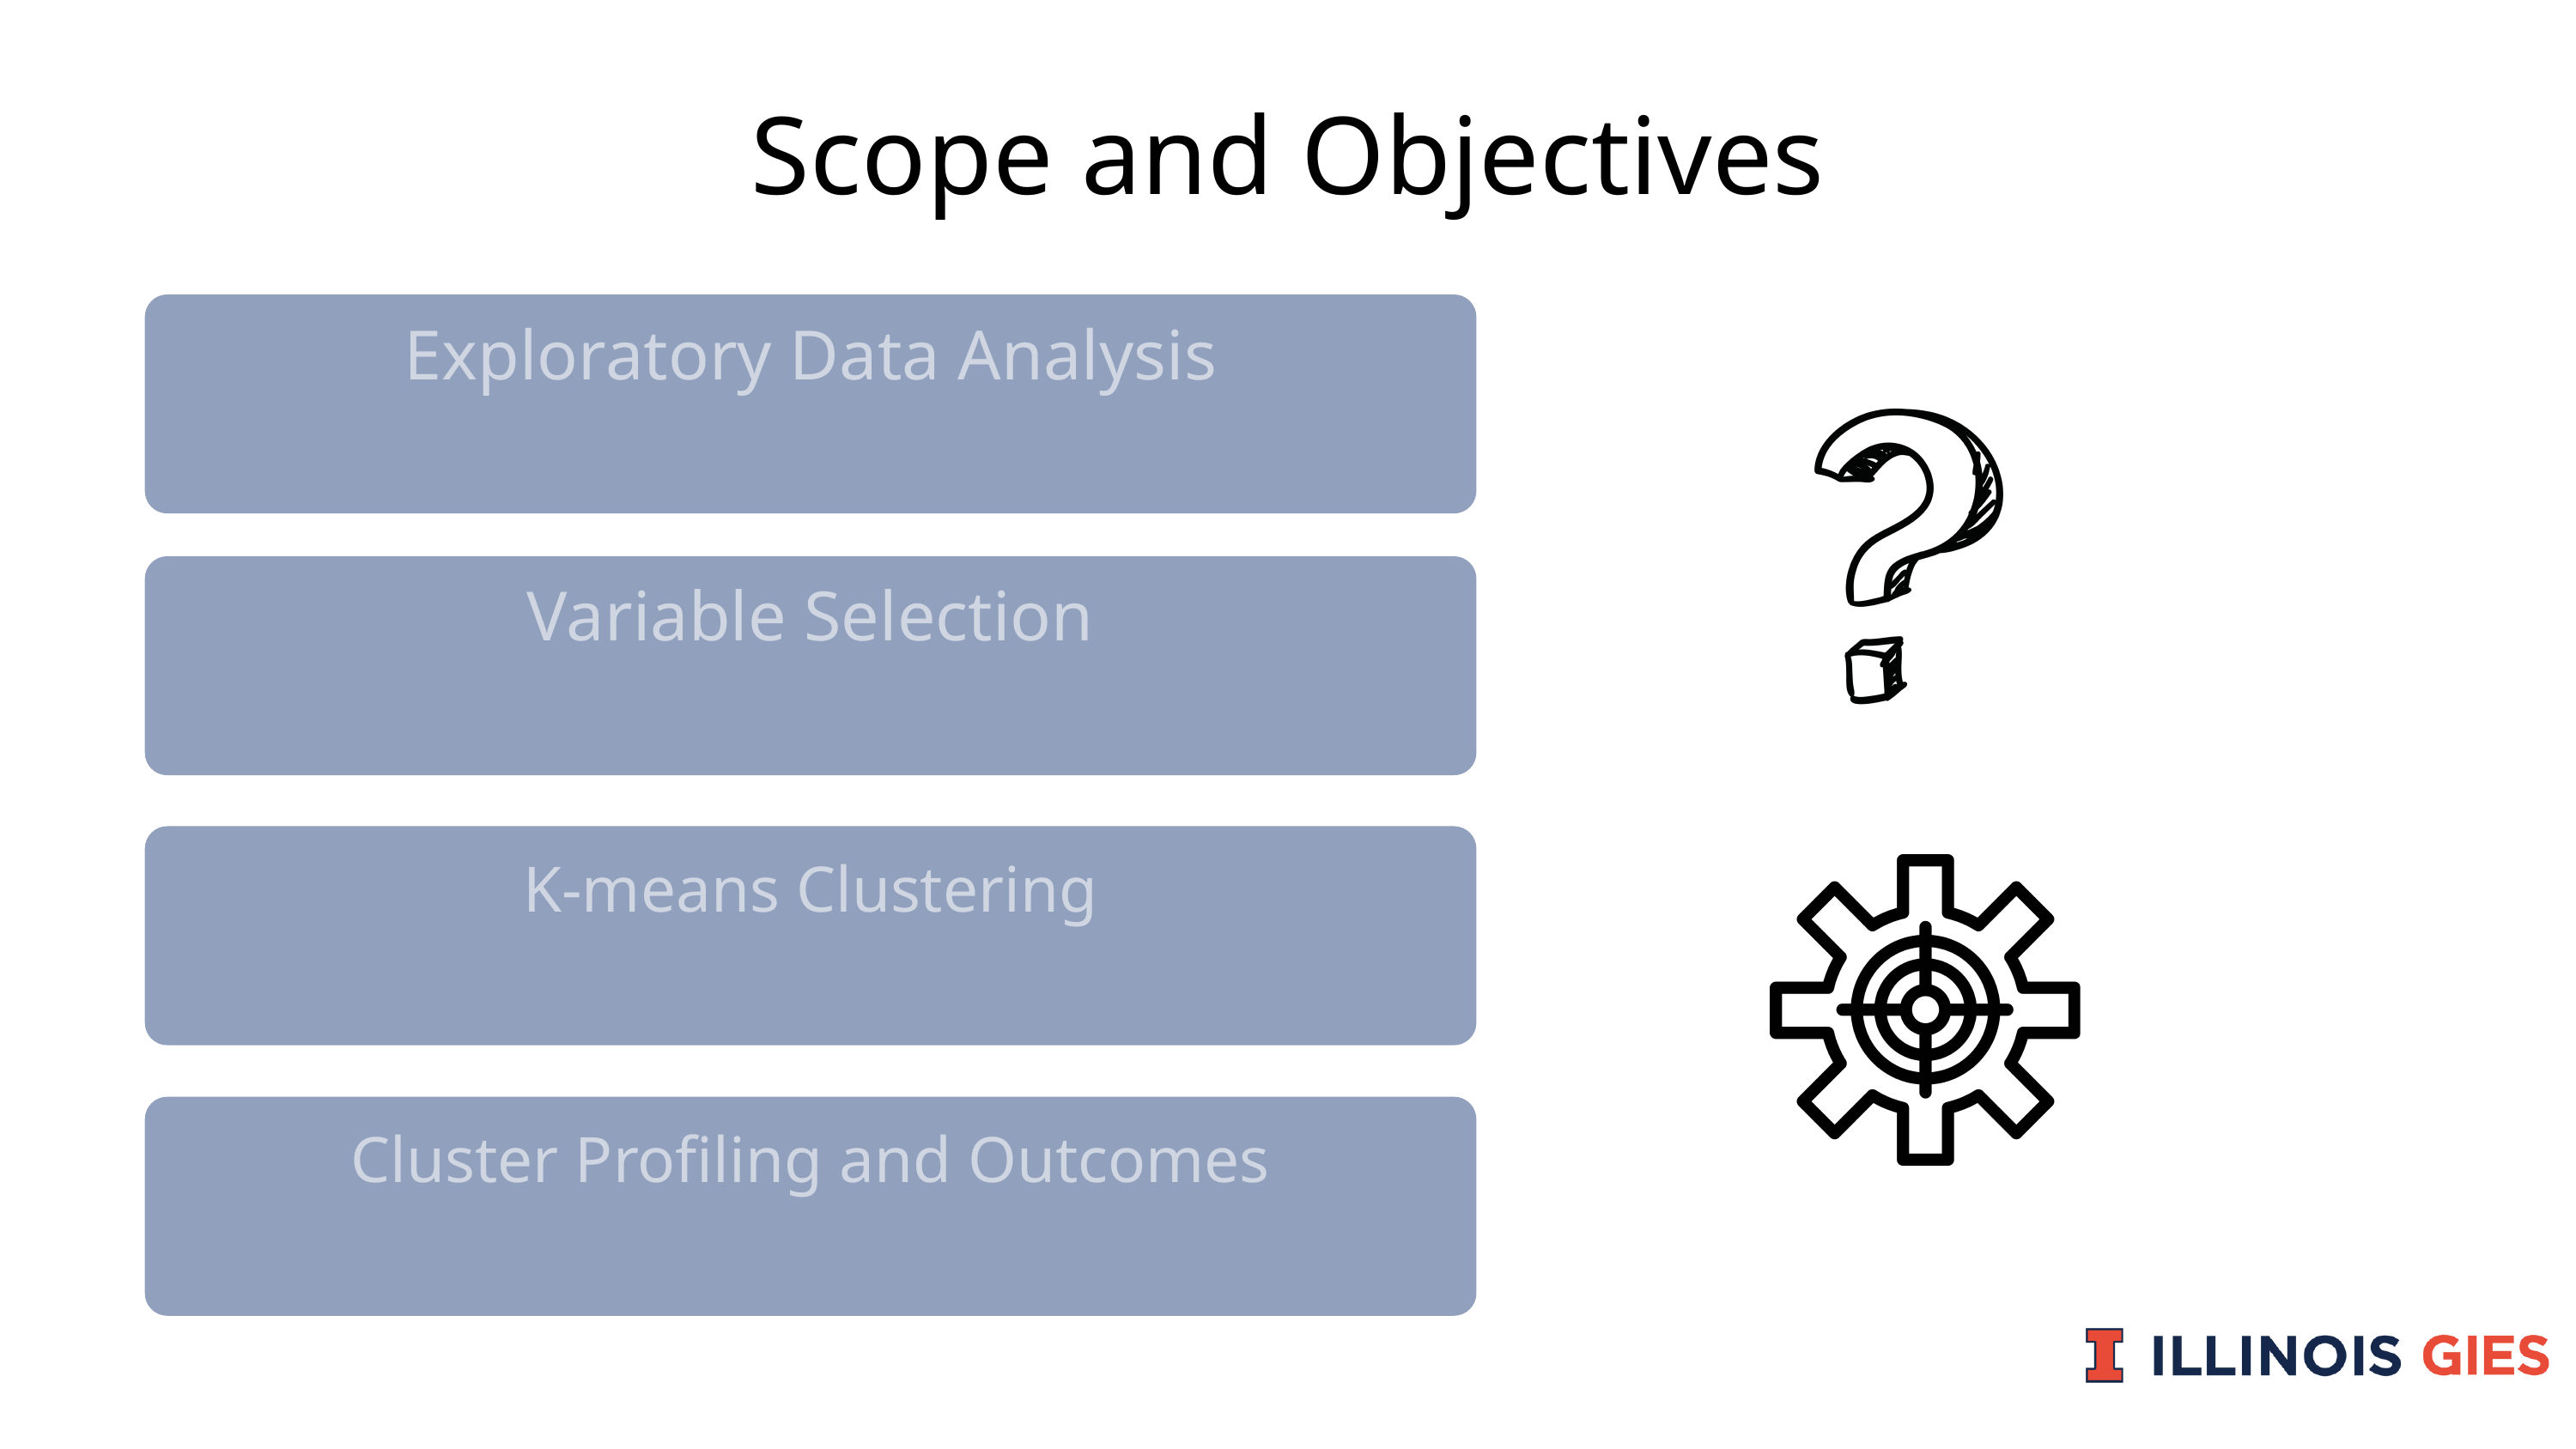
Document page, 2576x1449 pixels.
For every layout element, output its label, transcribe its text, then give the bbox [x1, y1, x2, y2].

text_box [144, 294, 1477, 514]
text_box [1814, 408, 2007, 705]
text_box [1769, 854, 2081, 1166]
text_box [144, 555, 1477, 776]
text_box [2080, 1315, 2555, 1395]
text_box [144, 1096, 1477, 1316]
text_box Scope and Objectives [667, 65, 1908, 216]
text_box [144, 826, 1477, 1046]
